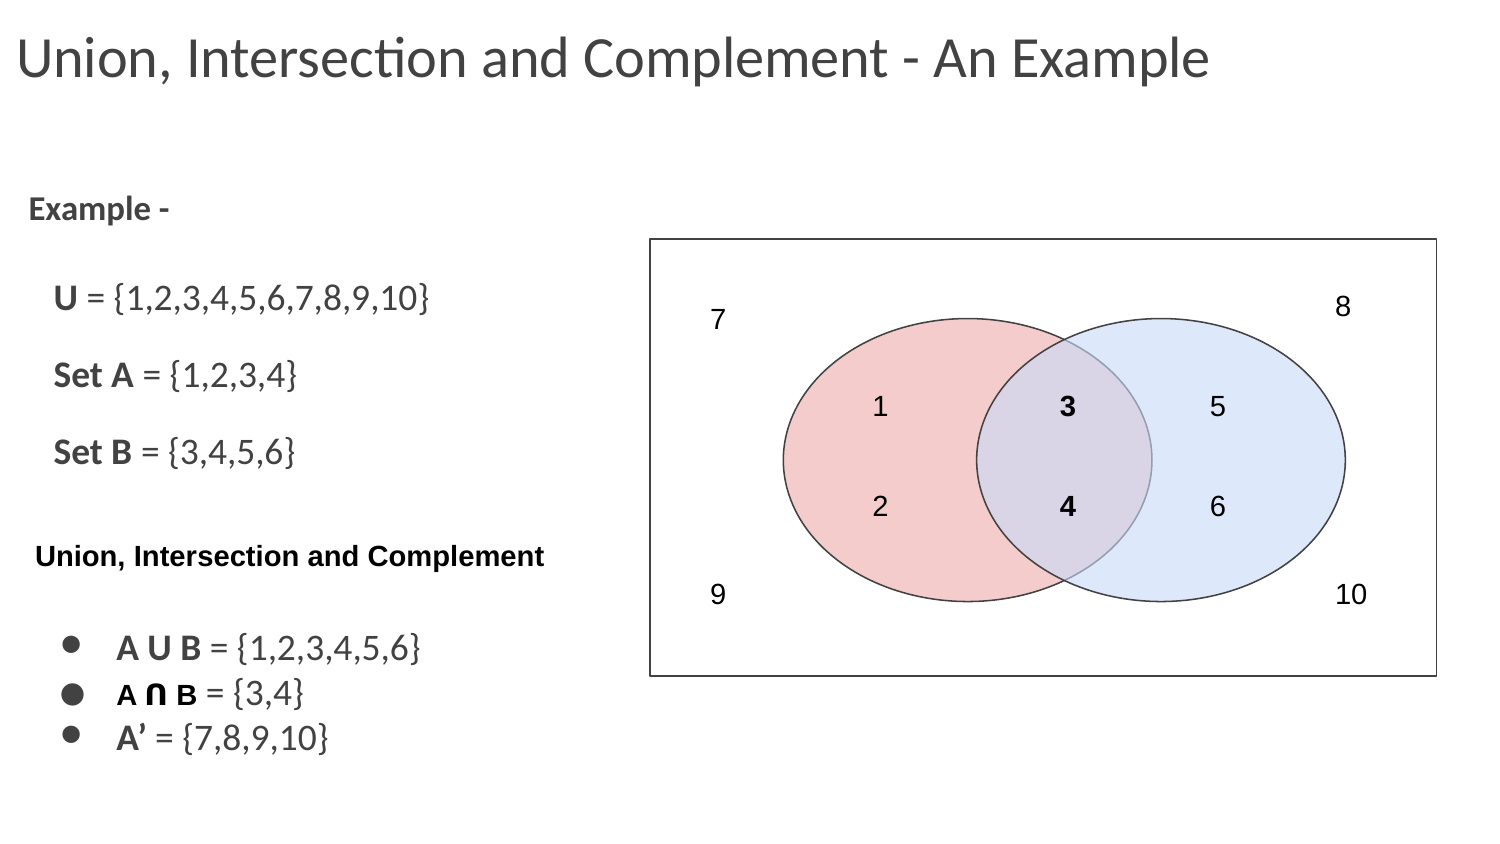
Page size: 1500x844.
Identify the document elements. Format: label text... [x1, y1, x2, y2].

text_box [649, 238, 1437, 677]
list A U B = {1,2,3,4,5,6} A ᑎ B = {3,4} A’ = {7,8,9,10} [26, 601, 502, 787]
title Union, Intersection and Complement - An Example [1, 10, 1424, 105]
list Example - [13, 164, 502, 243]
list U = {1,2,3,4,5,6,7,8,9,10} Set A = {1,2,3,4} Set B = {3,4,5,6} [38, 251, 515, 507]
text_box Union, Intersection and Complement [20, 522, 562, 587]
